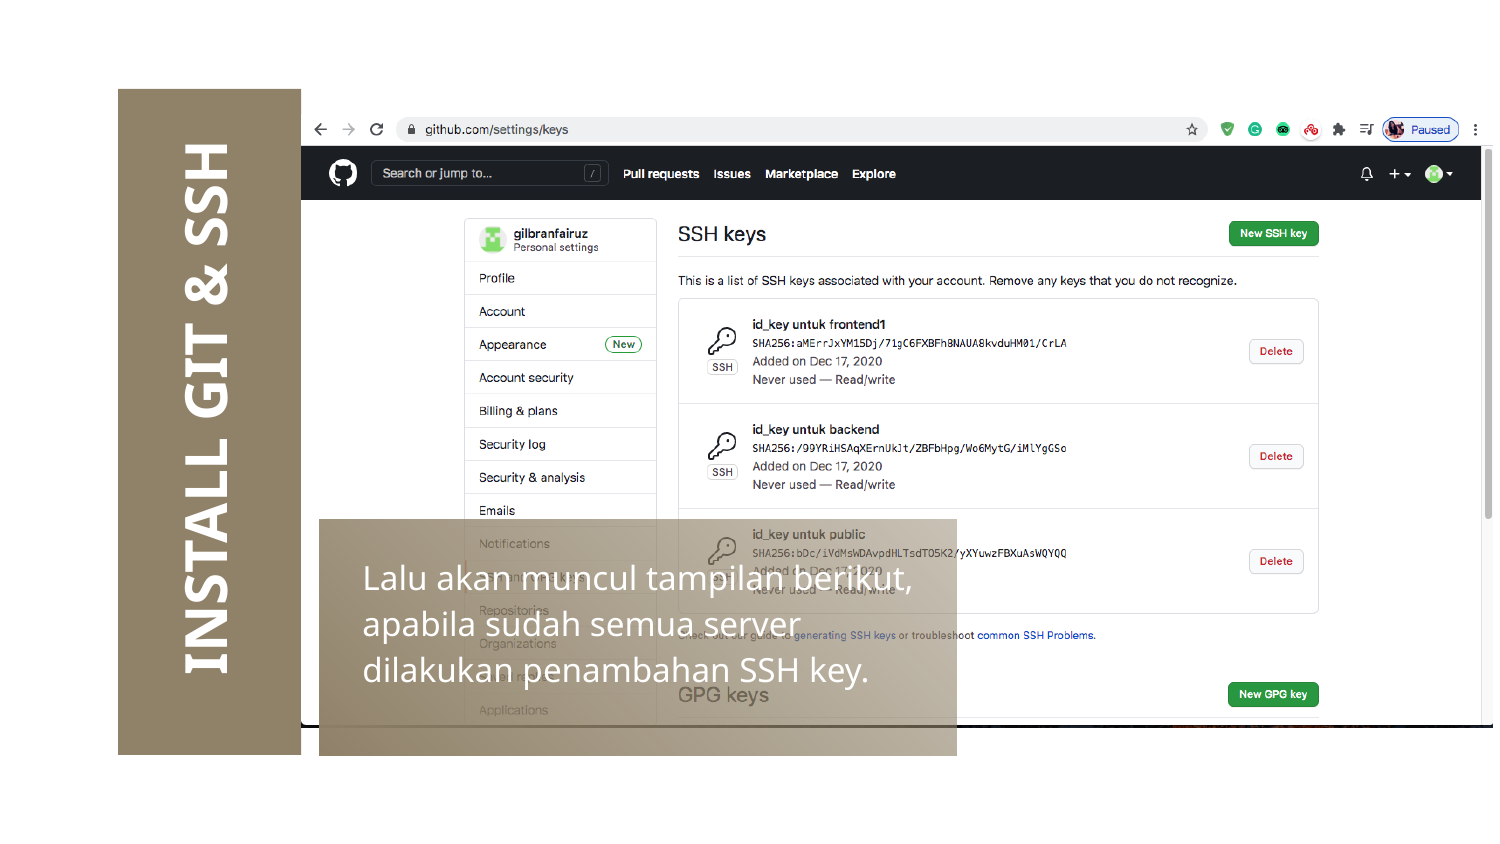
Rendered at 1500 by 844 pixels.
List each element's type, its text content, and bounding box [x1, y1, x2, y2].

picture [301, 115, 1494, 728]
text_box [319, 736, 957, 756]
text_box [118, 88, 302, 755]
title INSTALL GIT & SSH [106, 125, 255, 755]
